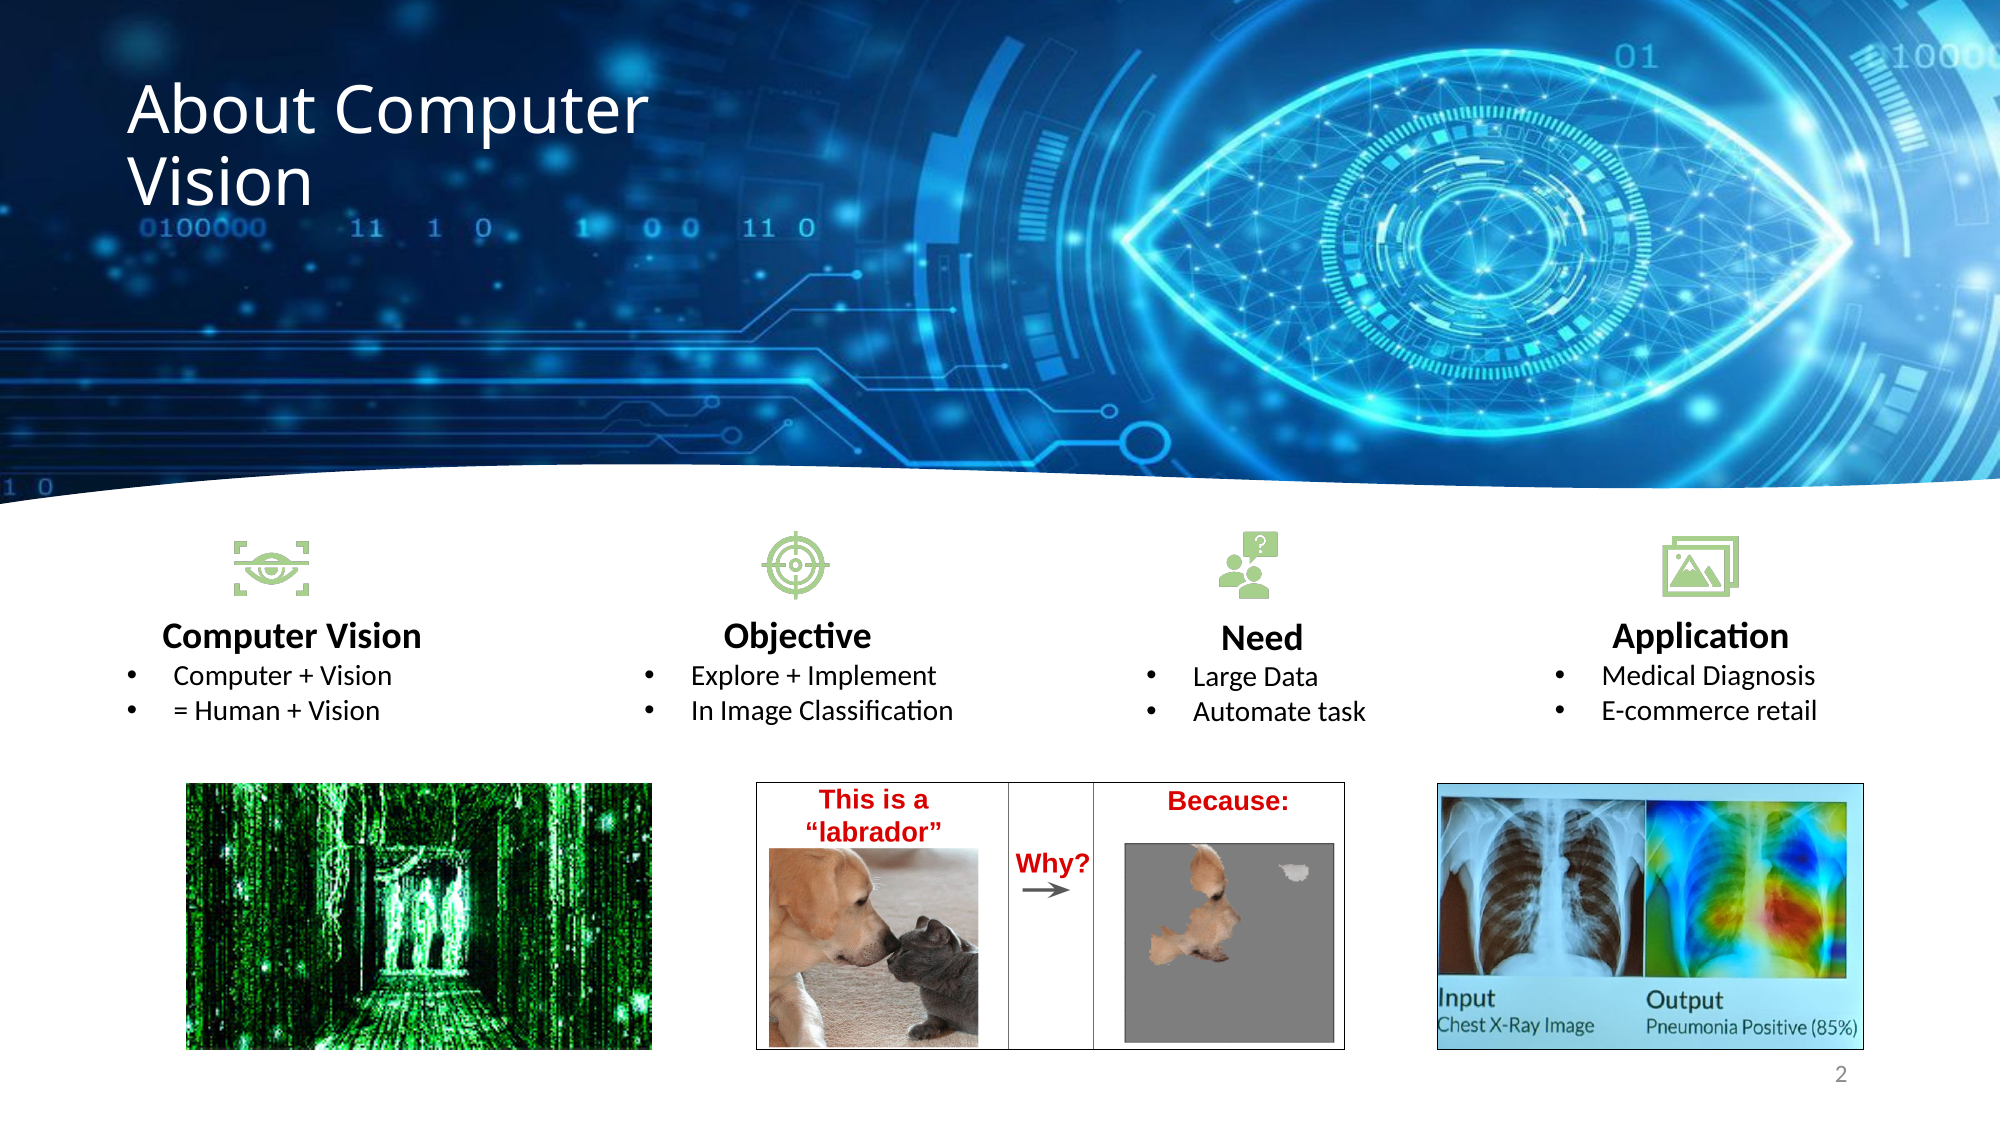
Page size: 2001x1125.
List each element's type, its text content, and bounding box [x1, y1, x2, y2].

slide_number 2 [1412, 1042, 1863, 1103]
picture [186, 783, 652, 1050]
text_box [1540, 525, 1871, 736]
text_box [1131, 525, 1394, 737]
picture [0, 0, 2000, 505]
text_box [629, 525, 975, 736]
picture [1437, 783, 1864, 1050]
picture [756, 782, 1345, 1050]
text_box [111, 526, 473, 736]
